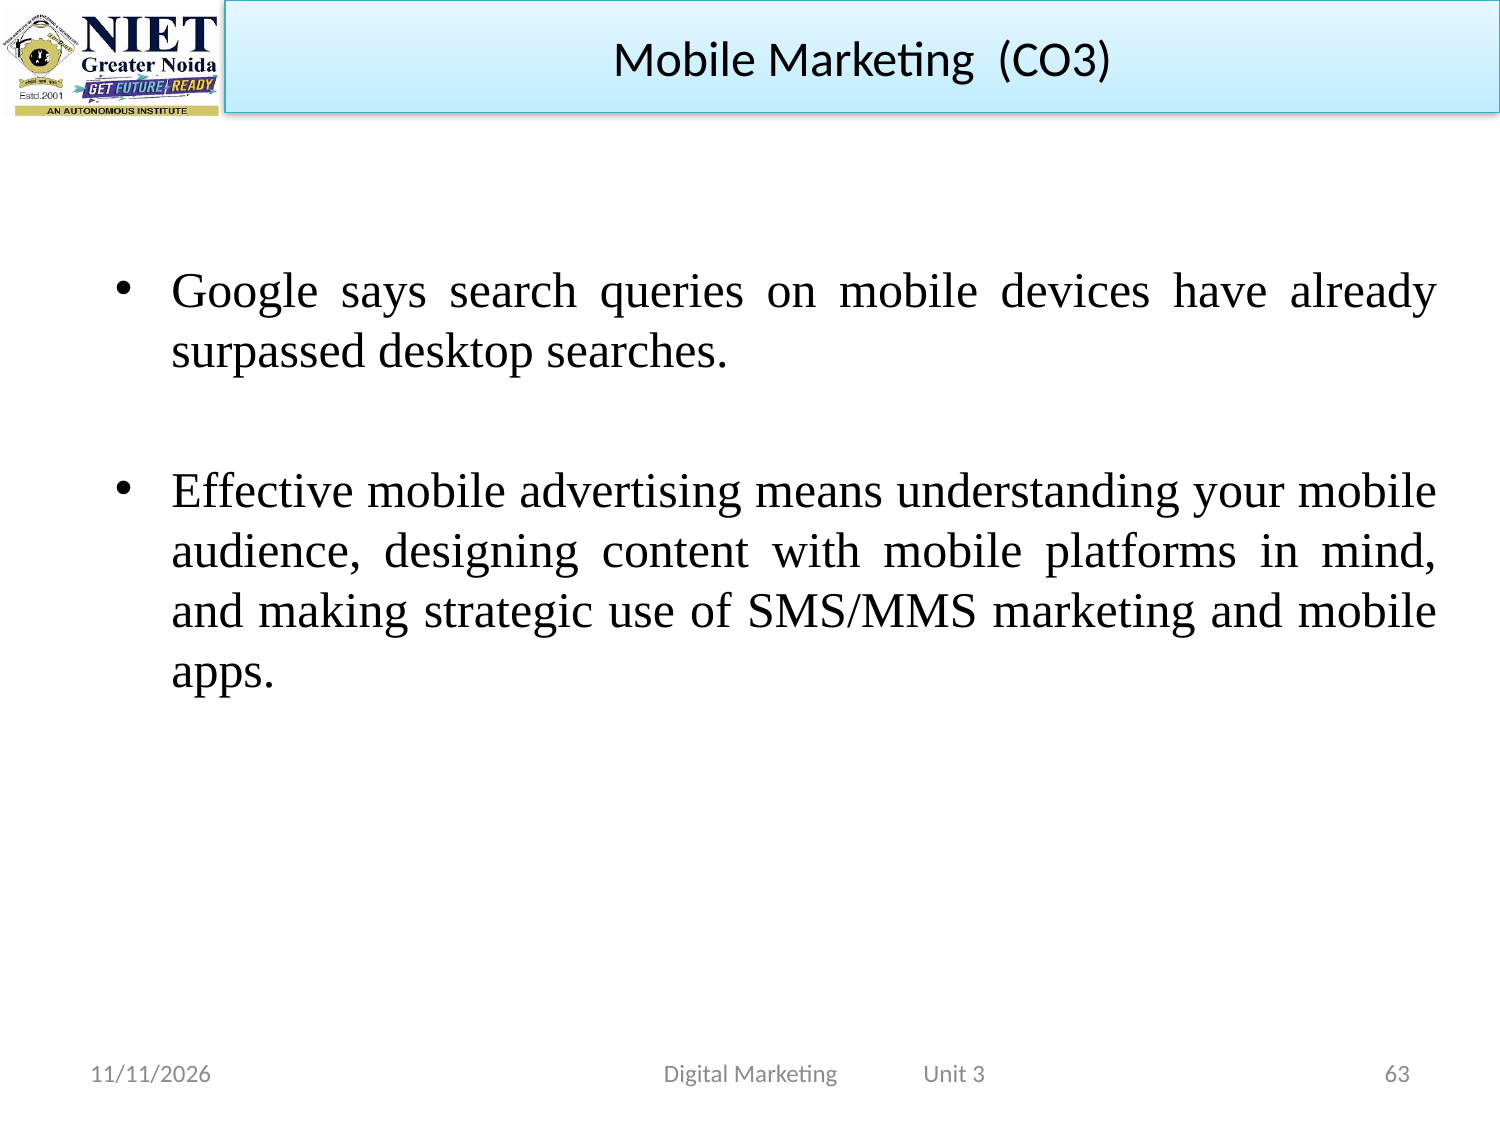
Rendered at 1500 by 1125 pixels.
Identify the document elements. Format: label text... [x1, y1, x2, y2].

picture [3, 0, 220, 145]
text_box Mobile Marketing (CO3) [224, 0, 1500, 113]
footer Digital Marketing Unit 3 [412, 1042, 1074, 1103]
slide_number 28-May-24 [75, 1042, 412, 1103]
list Google says search queries on mobile devices have already surpassed desktop searches. Effective mobile advertising means understanding your mobile audience, designing content with mobile platforms in mind, and making strategic use of SMS/MMS marketing and mobile apps. [99, 249, 1454, 1125]
slide_number 63 [1074, 1042, 1425, 1103]
